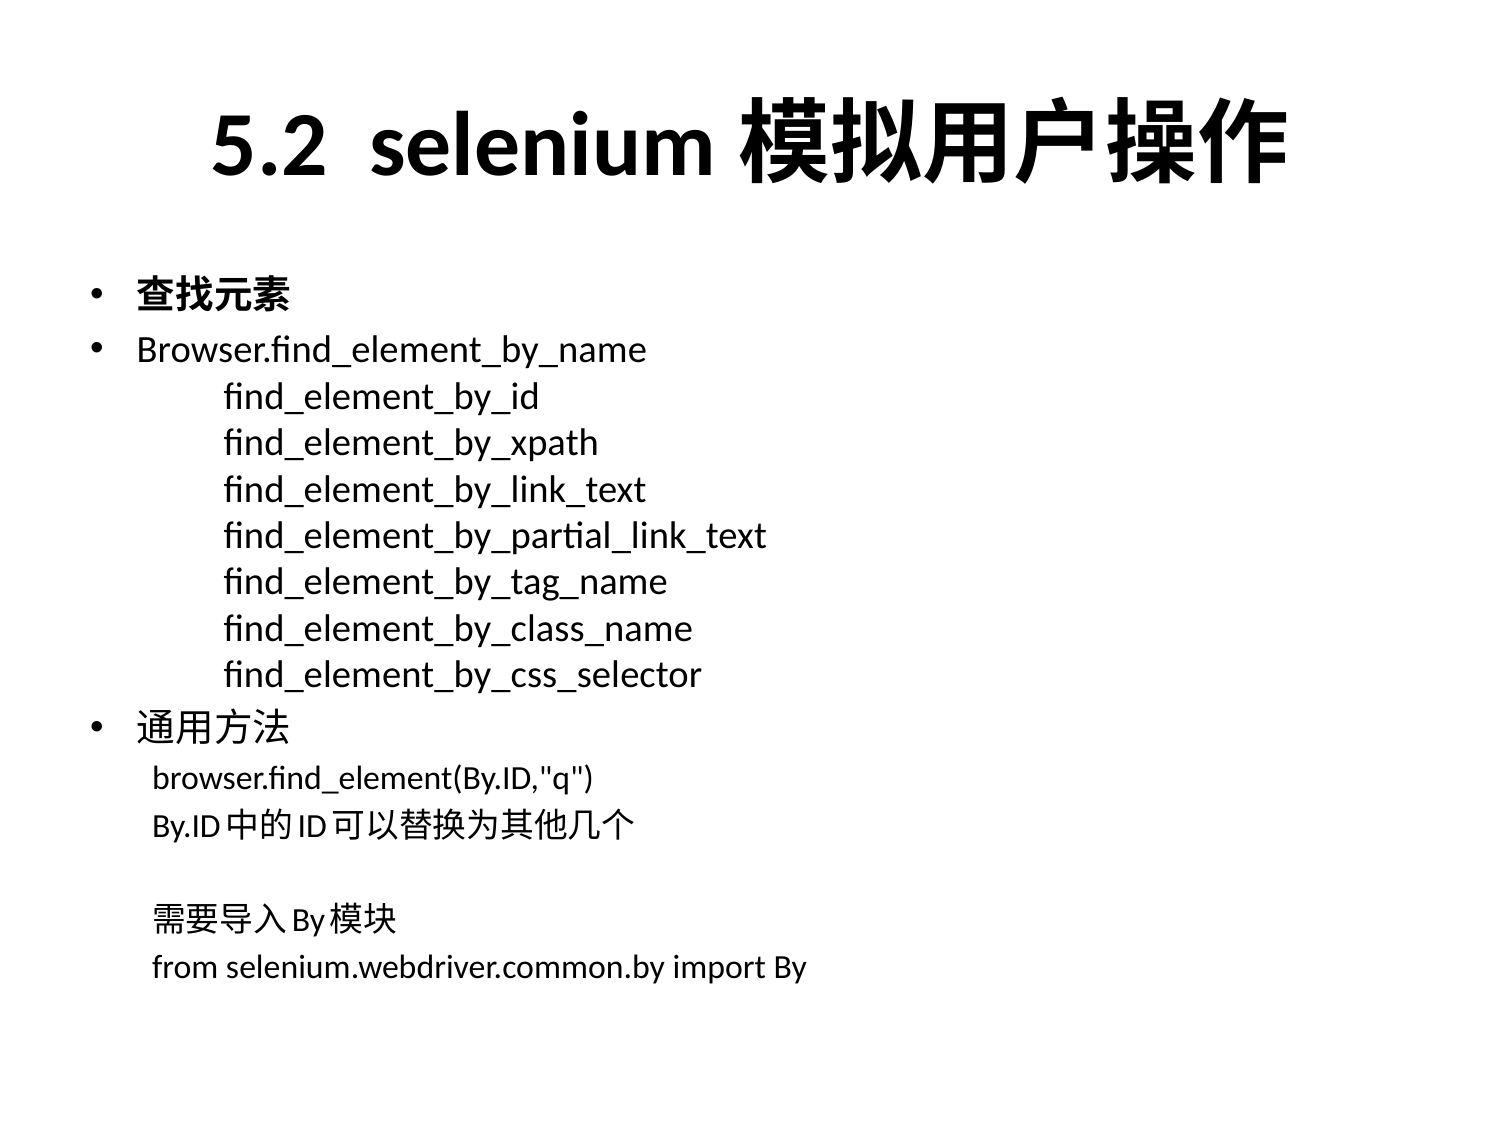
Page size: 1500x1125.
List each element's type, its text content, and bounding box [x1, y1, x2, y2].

list 查找元素 Browser.find_element_by_name find_element_by_id find_element_by_xpath find_element_by_link_text find_element_by_partial_link_text find_element_by_tag_name find_element_by_class_name find_element_by_css_selector 通用方法 browser.find_element(By.ID,"q") By.ID中的ID可以替换为其他几个 需要导入By模块 from selenium.webdriver.common.by import By [75, 262, 1425, 1005]
title 5.2 selenium模拟用户操作 [75, 45, 1425, 233]
